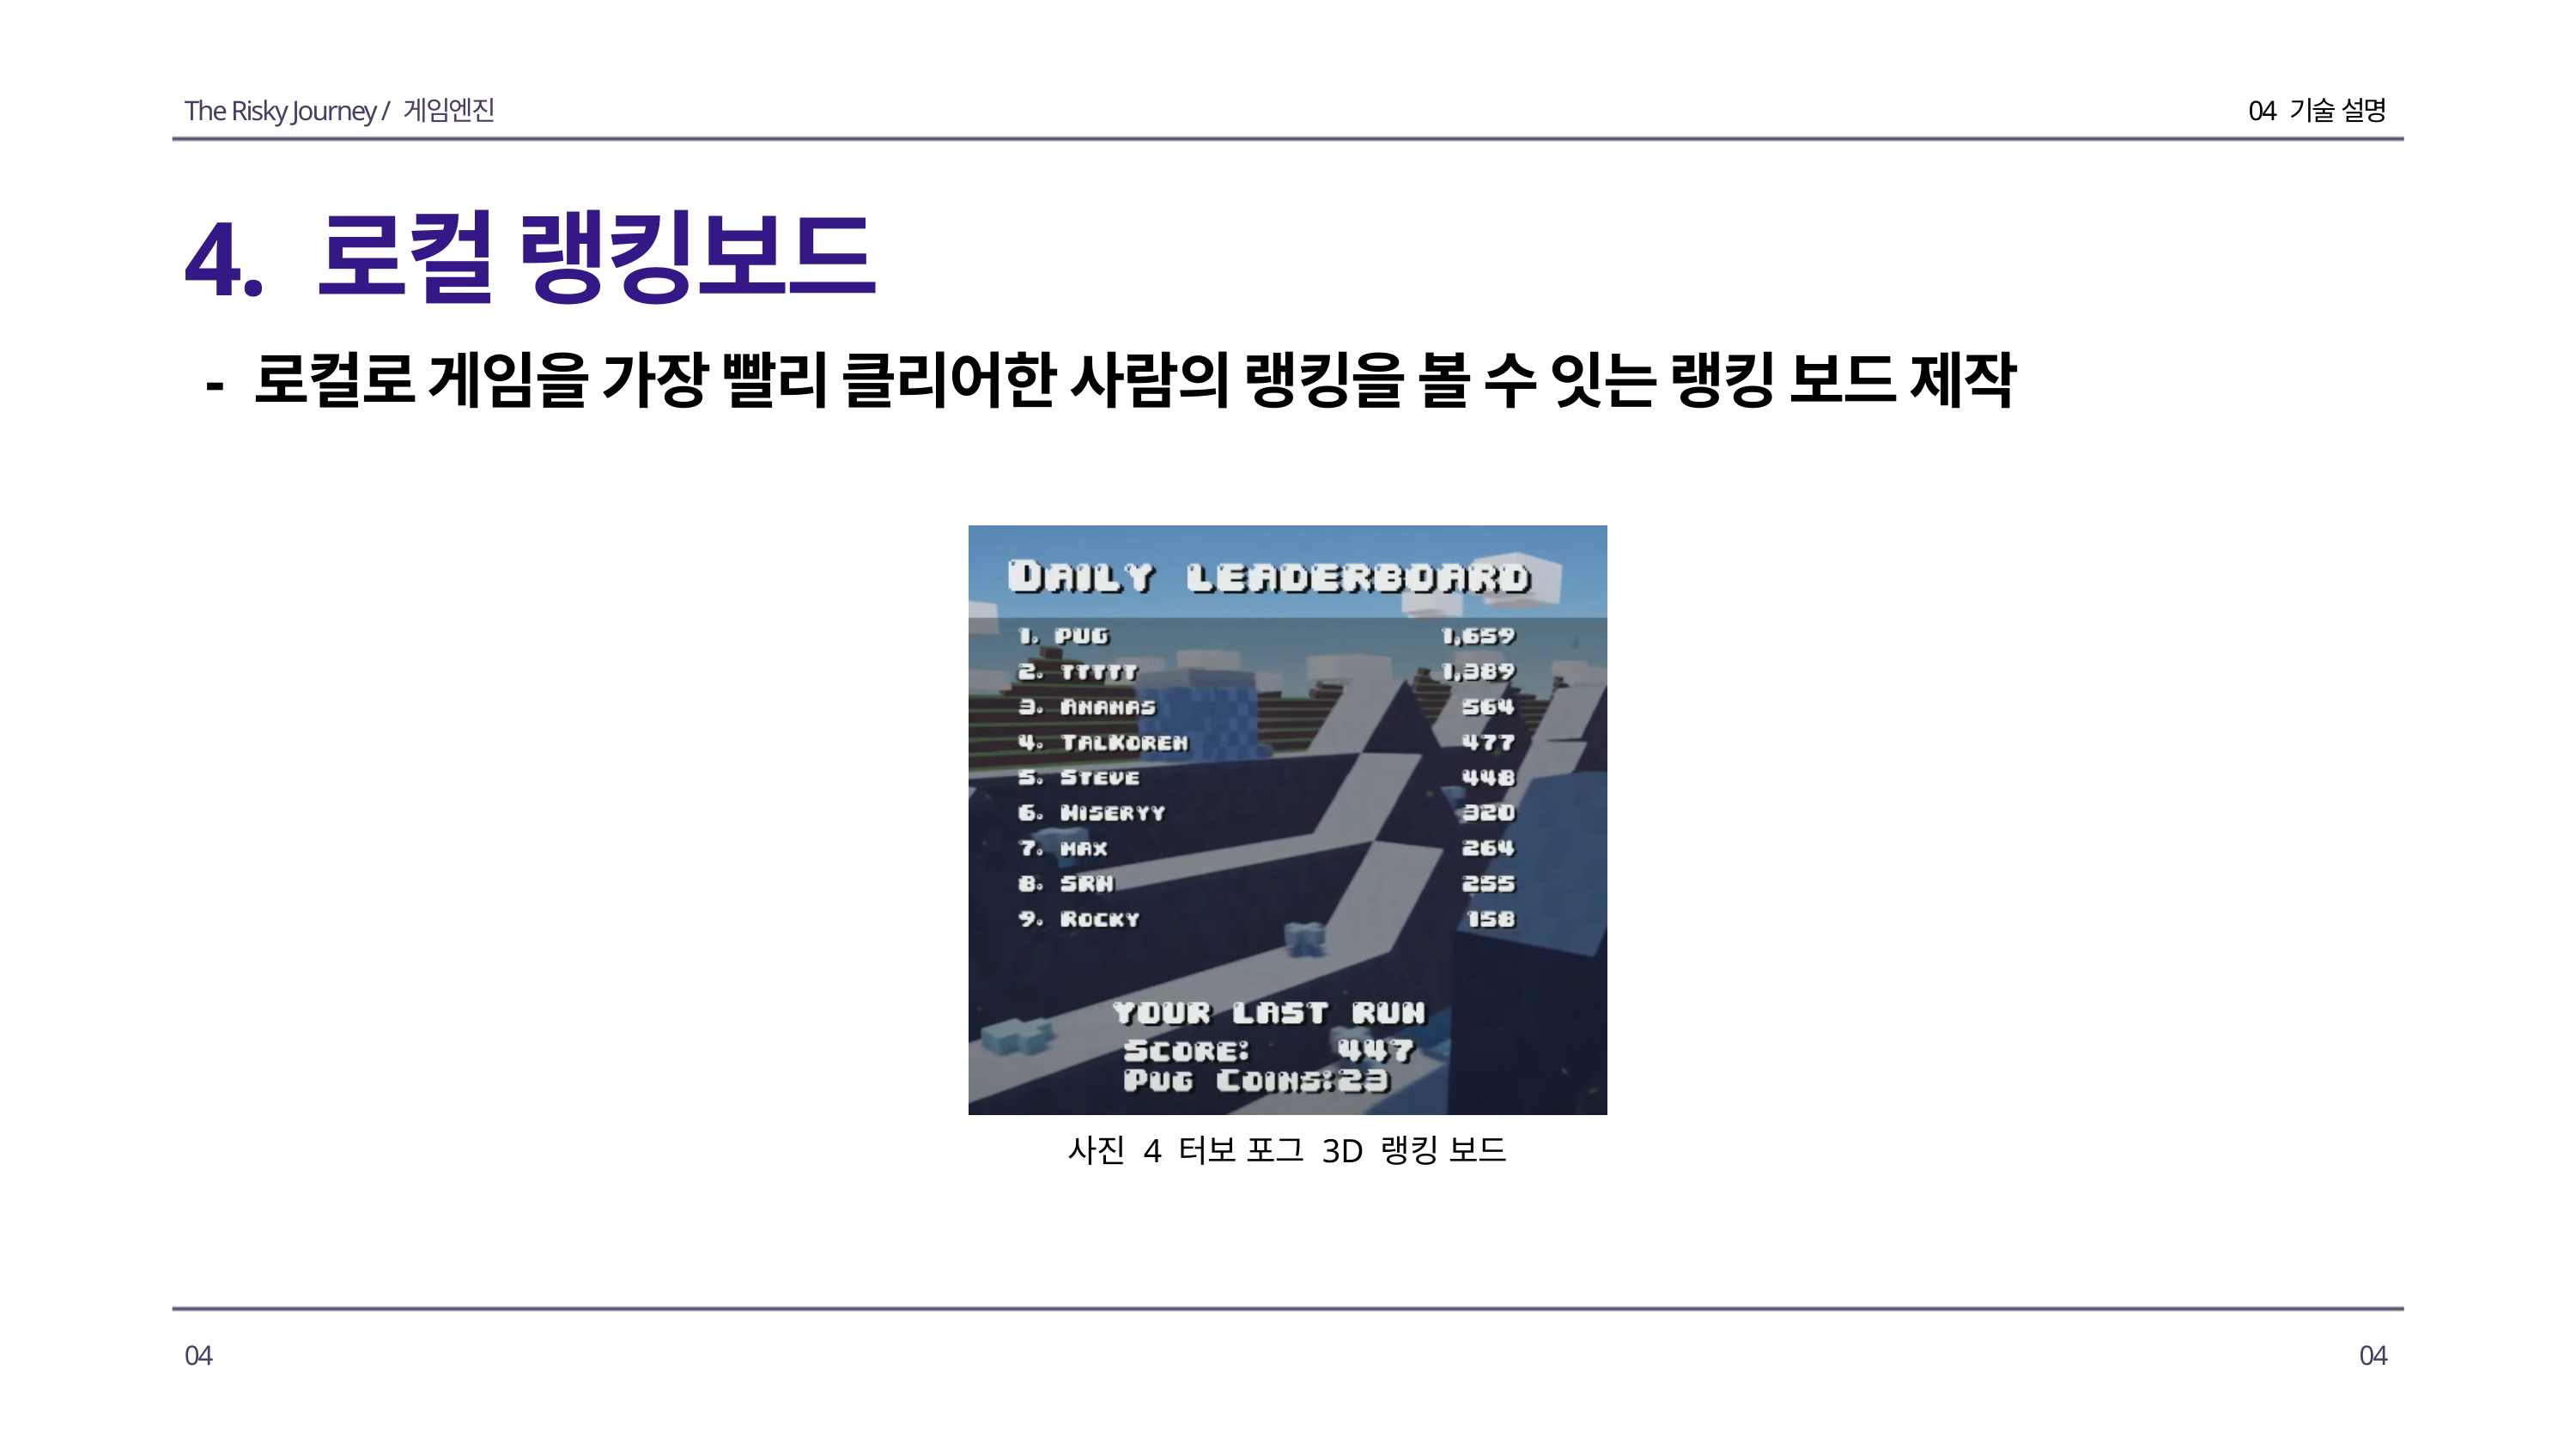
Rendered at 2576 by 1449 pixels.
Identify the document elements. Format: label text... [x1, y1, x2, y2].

text_box 04 기술 설명 [1276, 87, 2402, 130]
text_box - 로컬로 게임을 가장 빨리 클리어한 사람의 랭킹을 볼 수 잇는 랭킹 보드 제작 [192, 336, 2297, 422]
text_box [969, 525, 1607, 1177]
text_box 04 [2236, 1331, 2402, 1377]
text_box 04 [172, 1331, 534, 1377]
text_box The Risky Journey / 게임엔진 [172, 87, 913, 131]
text_box 4. 로컬 랭킹보드 [172, 187, 1926, 323]
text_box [171, 132, 2404, 146]
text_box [171, 1302, 2404, 1315]
